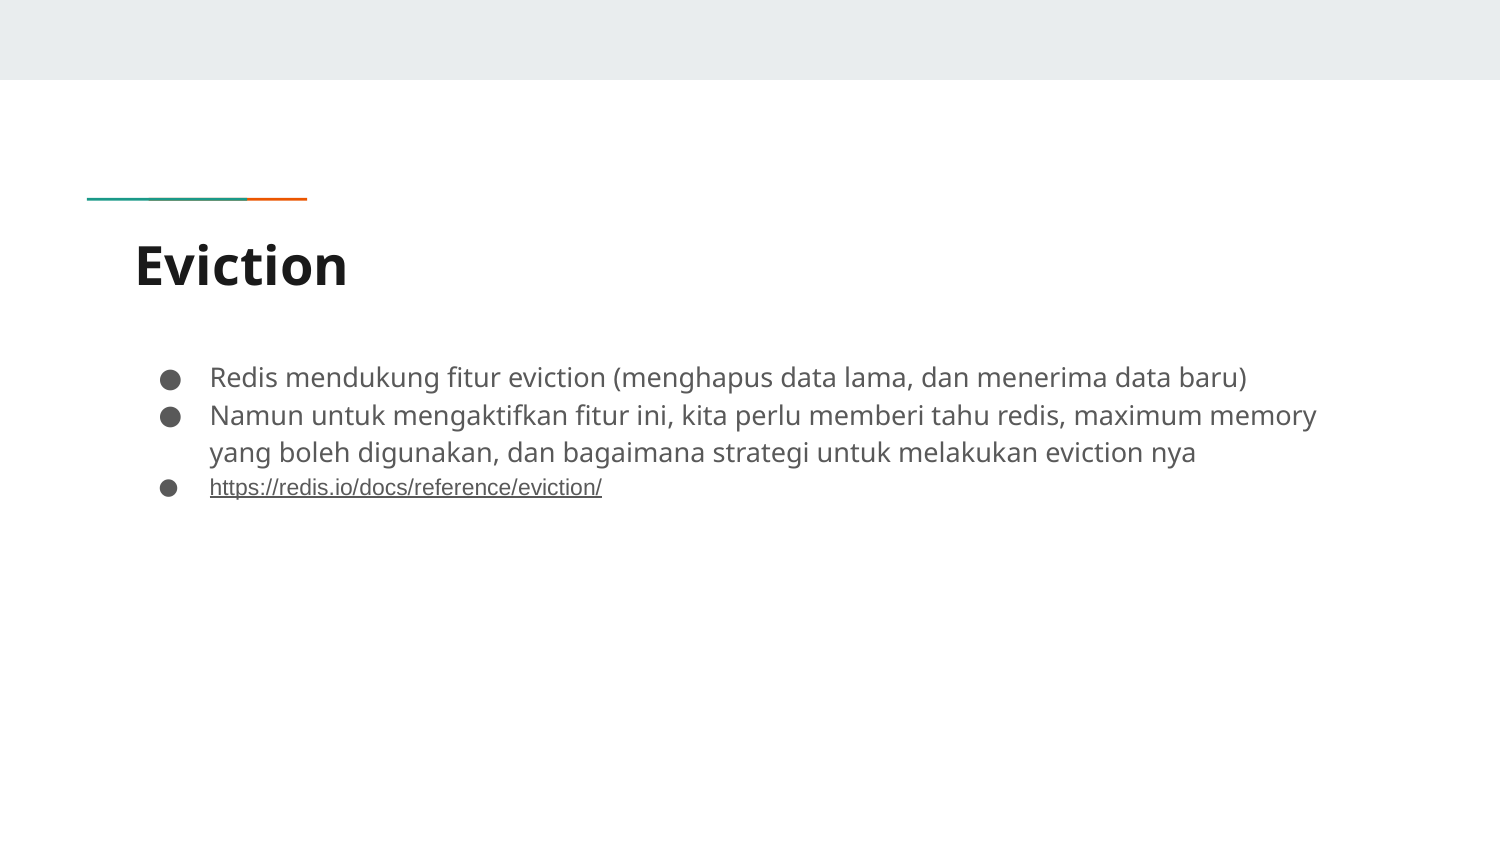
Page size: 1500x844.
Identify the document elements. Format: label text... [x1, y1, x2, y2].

list Redis mendukung fitur eviction (menghapus data lama, dan menerima data baru) Namun untuk mengaktifkan fitur ini, kita perlu memberi tahu redis, maximum memory yang boleh digunakan, dan bagaimana strategi untuk melakukan eviction nya https://redis.io/docs/reference/eviction/ [119, 341, 1381, 712]
title Eviction [119, 216, 1381, 305]
